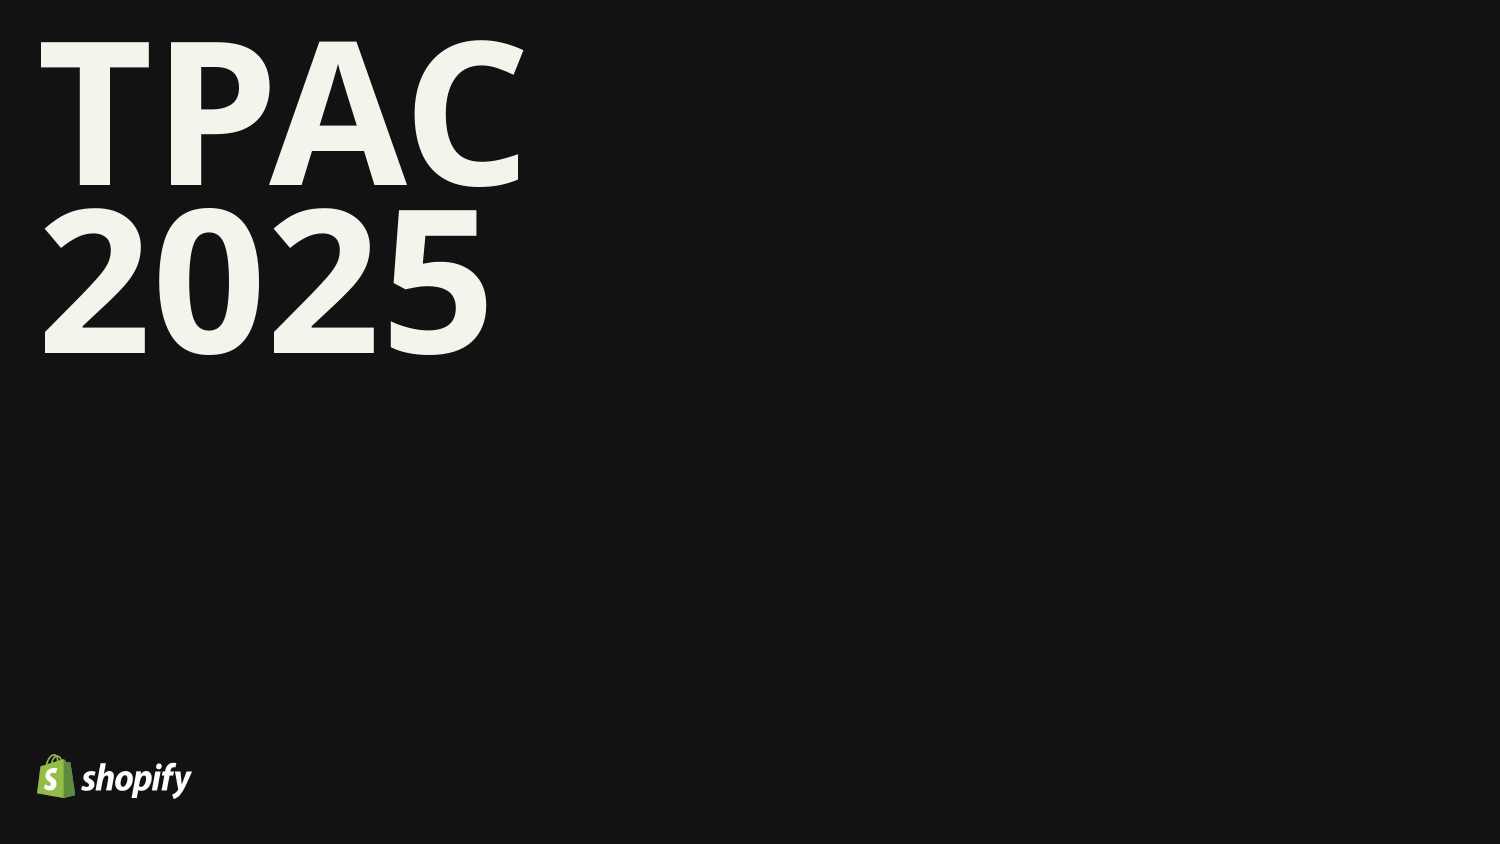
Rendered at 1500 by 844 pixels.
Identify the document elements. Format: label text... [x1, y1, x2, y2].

title TPAC 2025 [22, 35, 1446, 472]
picture [37, 754, 193, 799]
